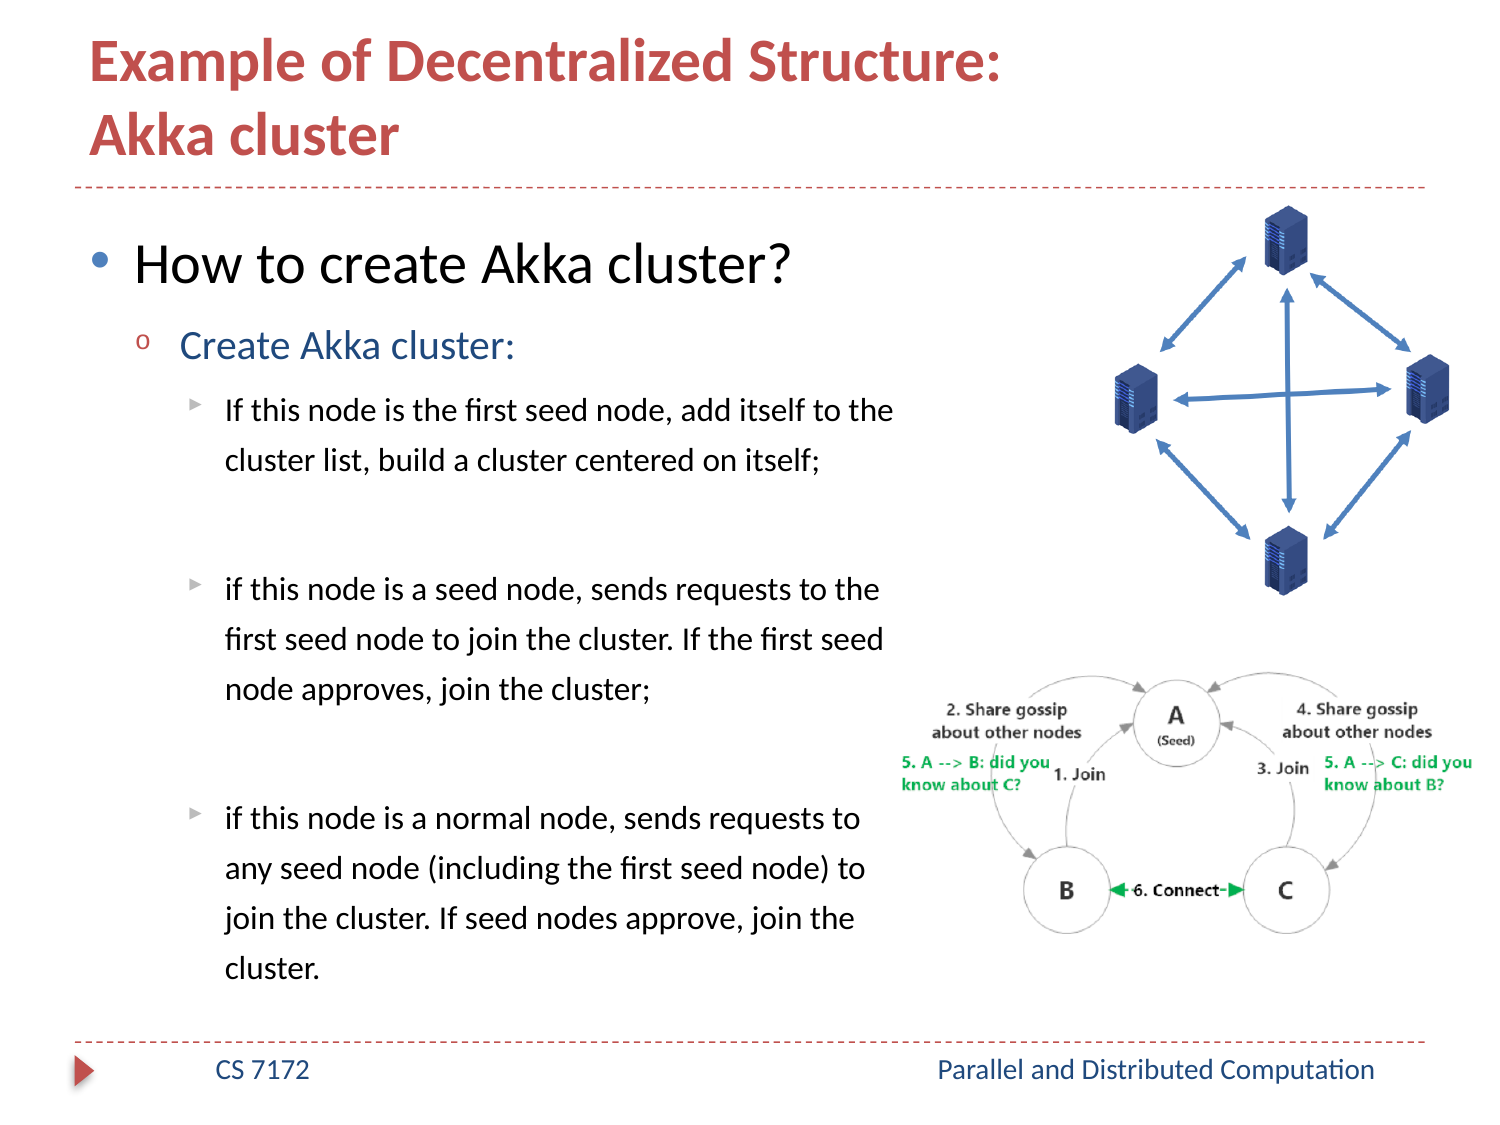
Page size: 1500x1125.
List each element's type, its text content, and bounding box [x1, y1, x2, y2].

slide_number Parallel and Distributed Computation [887, 1042, 1426, 1103]
slide_number CS 7172 [100, 1043, 426, 1103]
list How to create Akka cluster? Create Akka cluster: If this node is the first seed node, add itself to the cluster list, build a cluster centered on itself; if this node is a seed node, sends requests to the first seed node to join the cluster. If the first seed node approves, join the cluster; if this node is a normal node, sends requests to any seed node (including the first seed node) to join the cluster. If seed nodes approve, join the cluster. [75, 200, 925, 1043]
picture [885, 655, 1500, 951]
title Example of Decentralized Structure: Akka cluster [75, 12, 1425, 175]
picture [1099, 199, 1464, 605]
